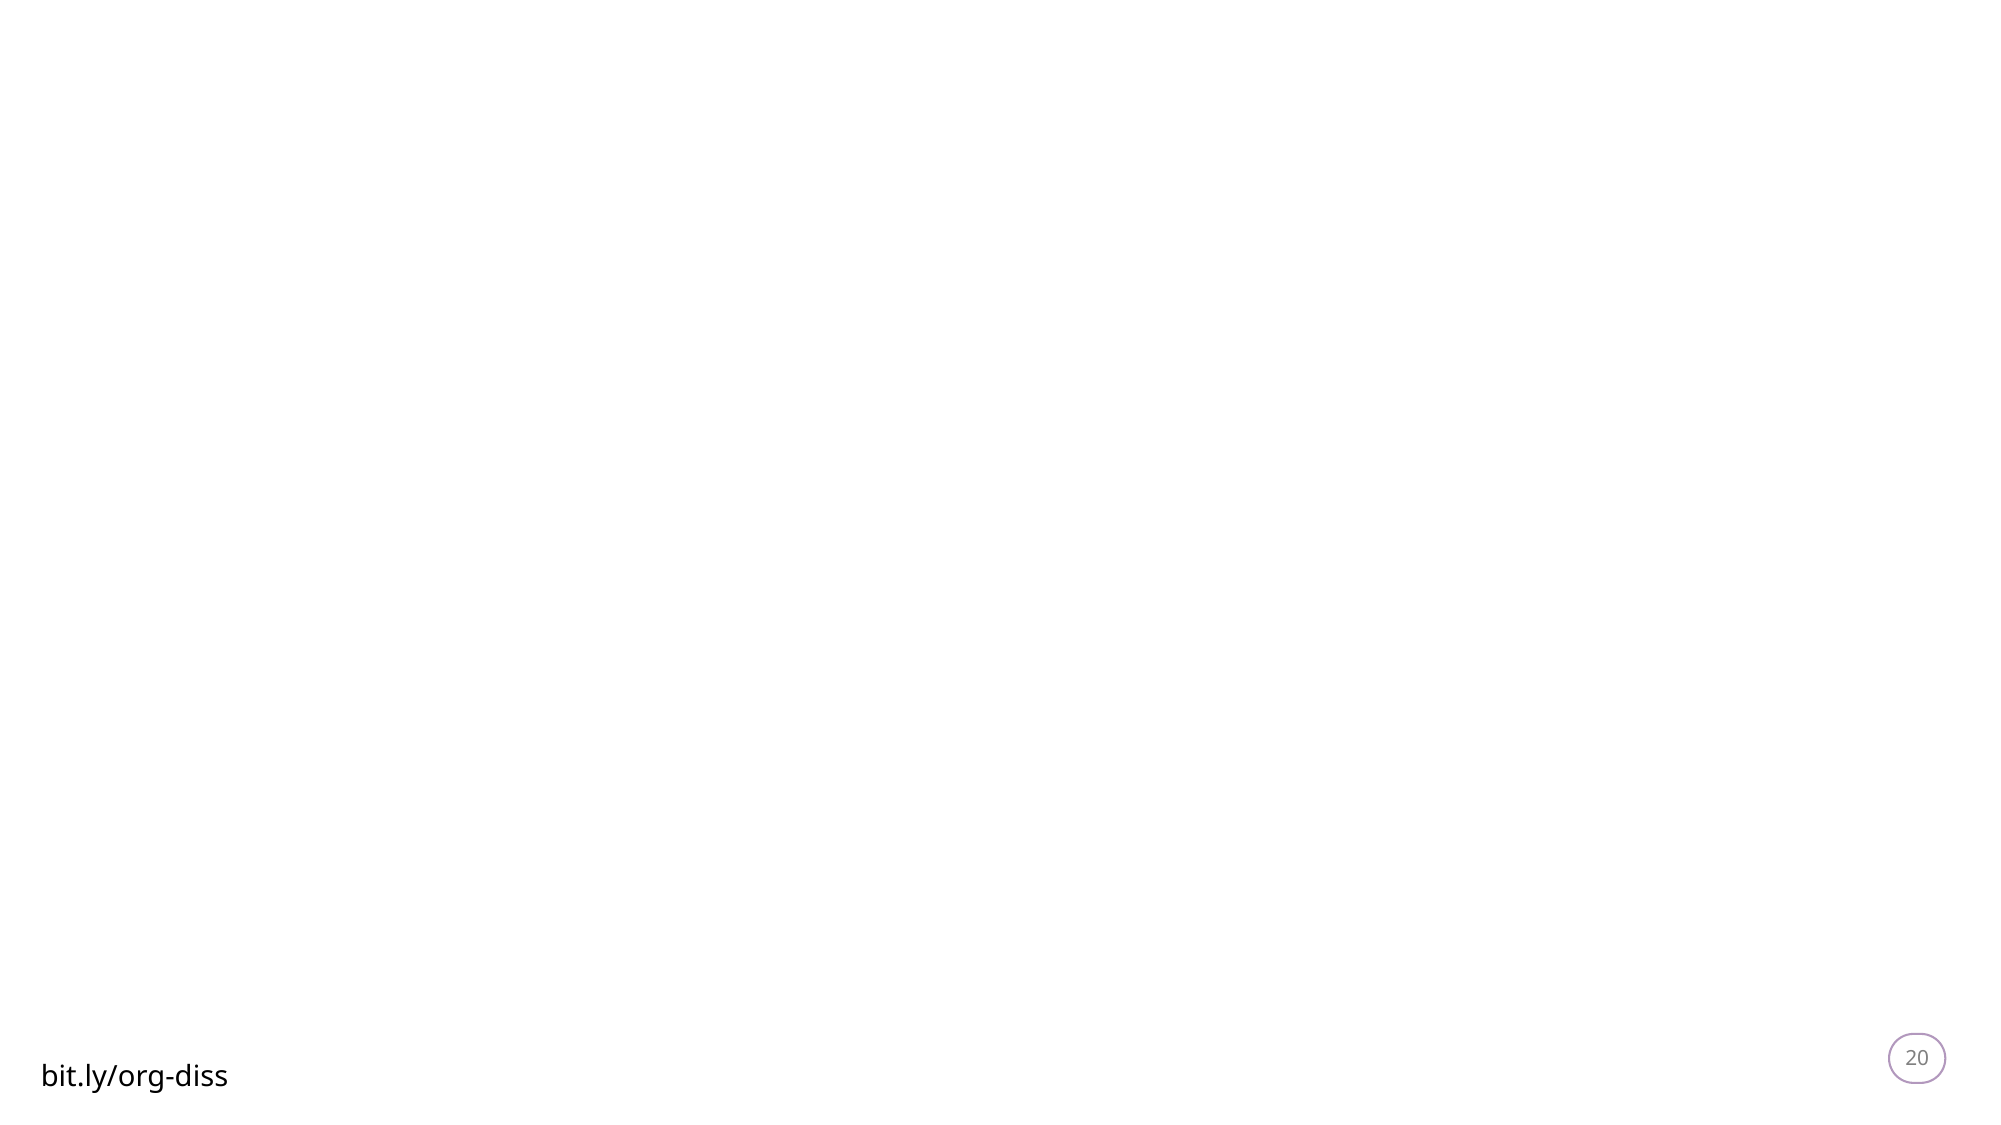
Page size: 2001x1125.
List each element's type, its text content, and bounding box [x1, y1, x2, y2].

slide_number 20 [1881, 1026, 1953, 1091]
